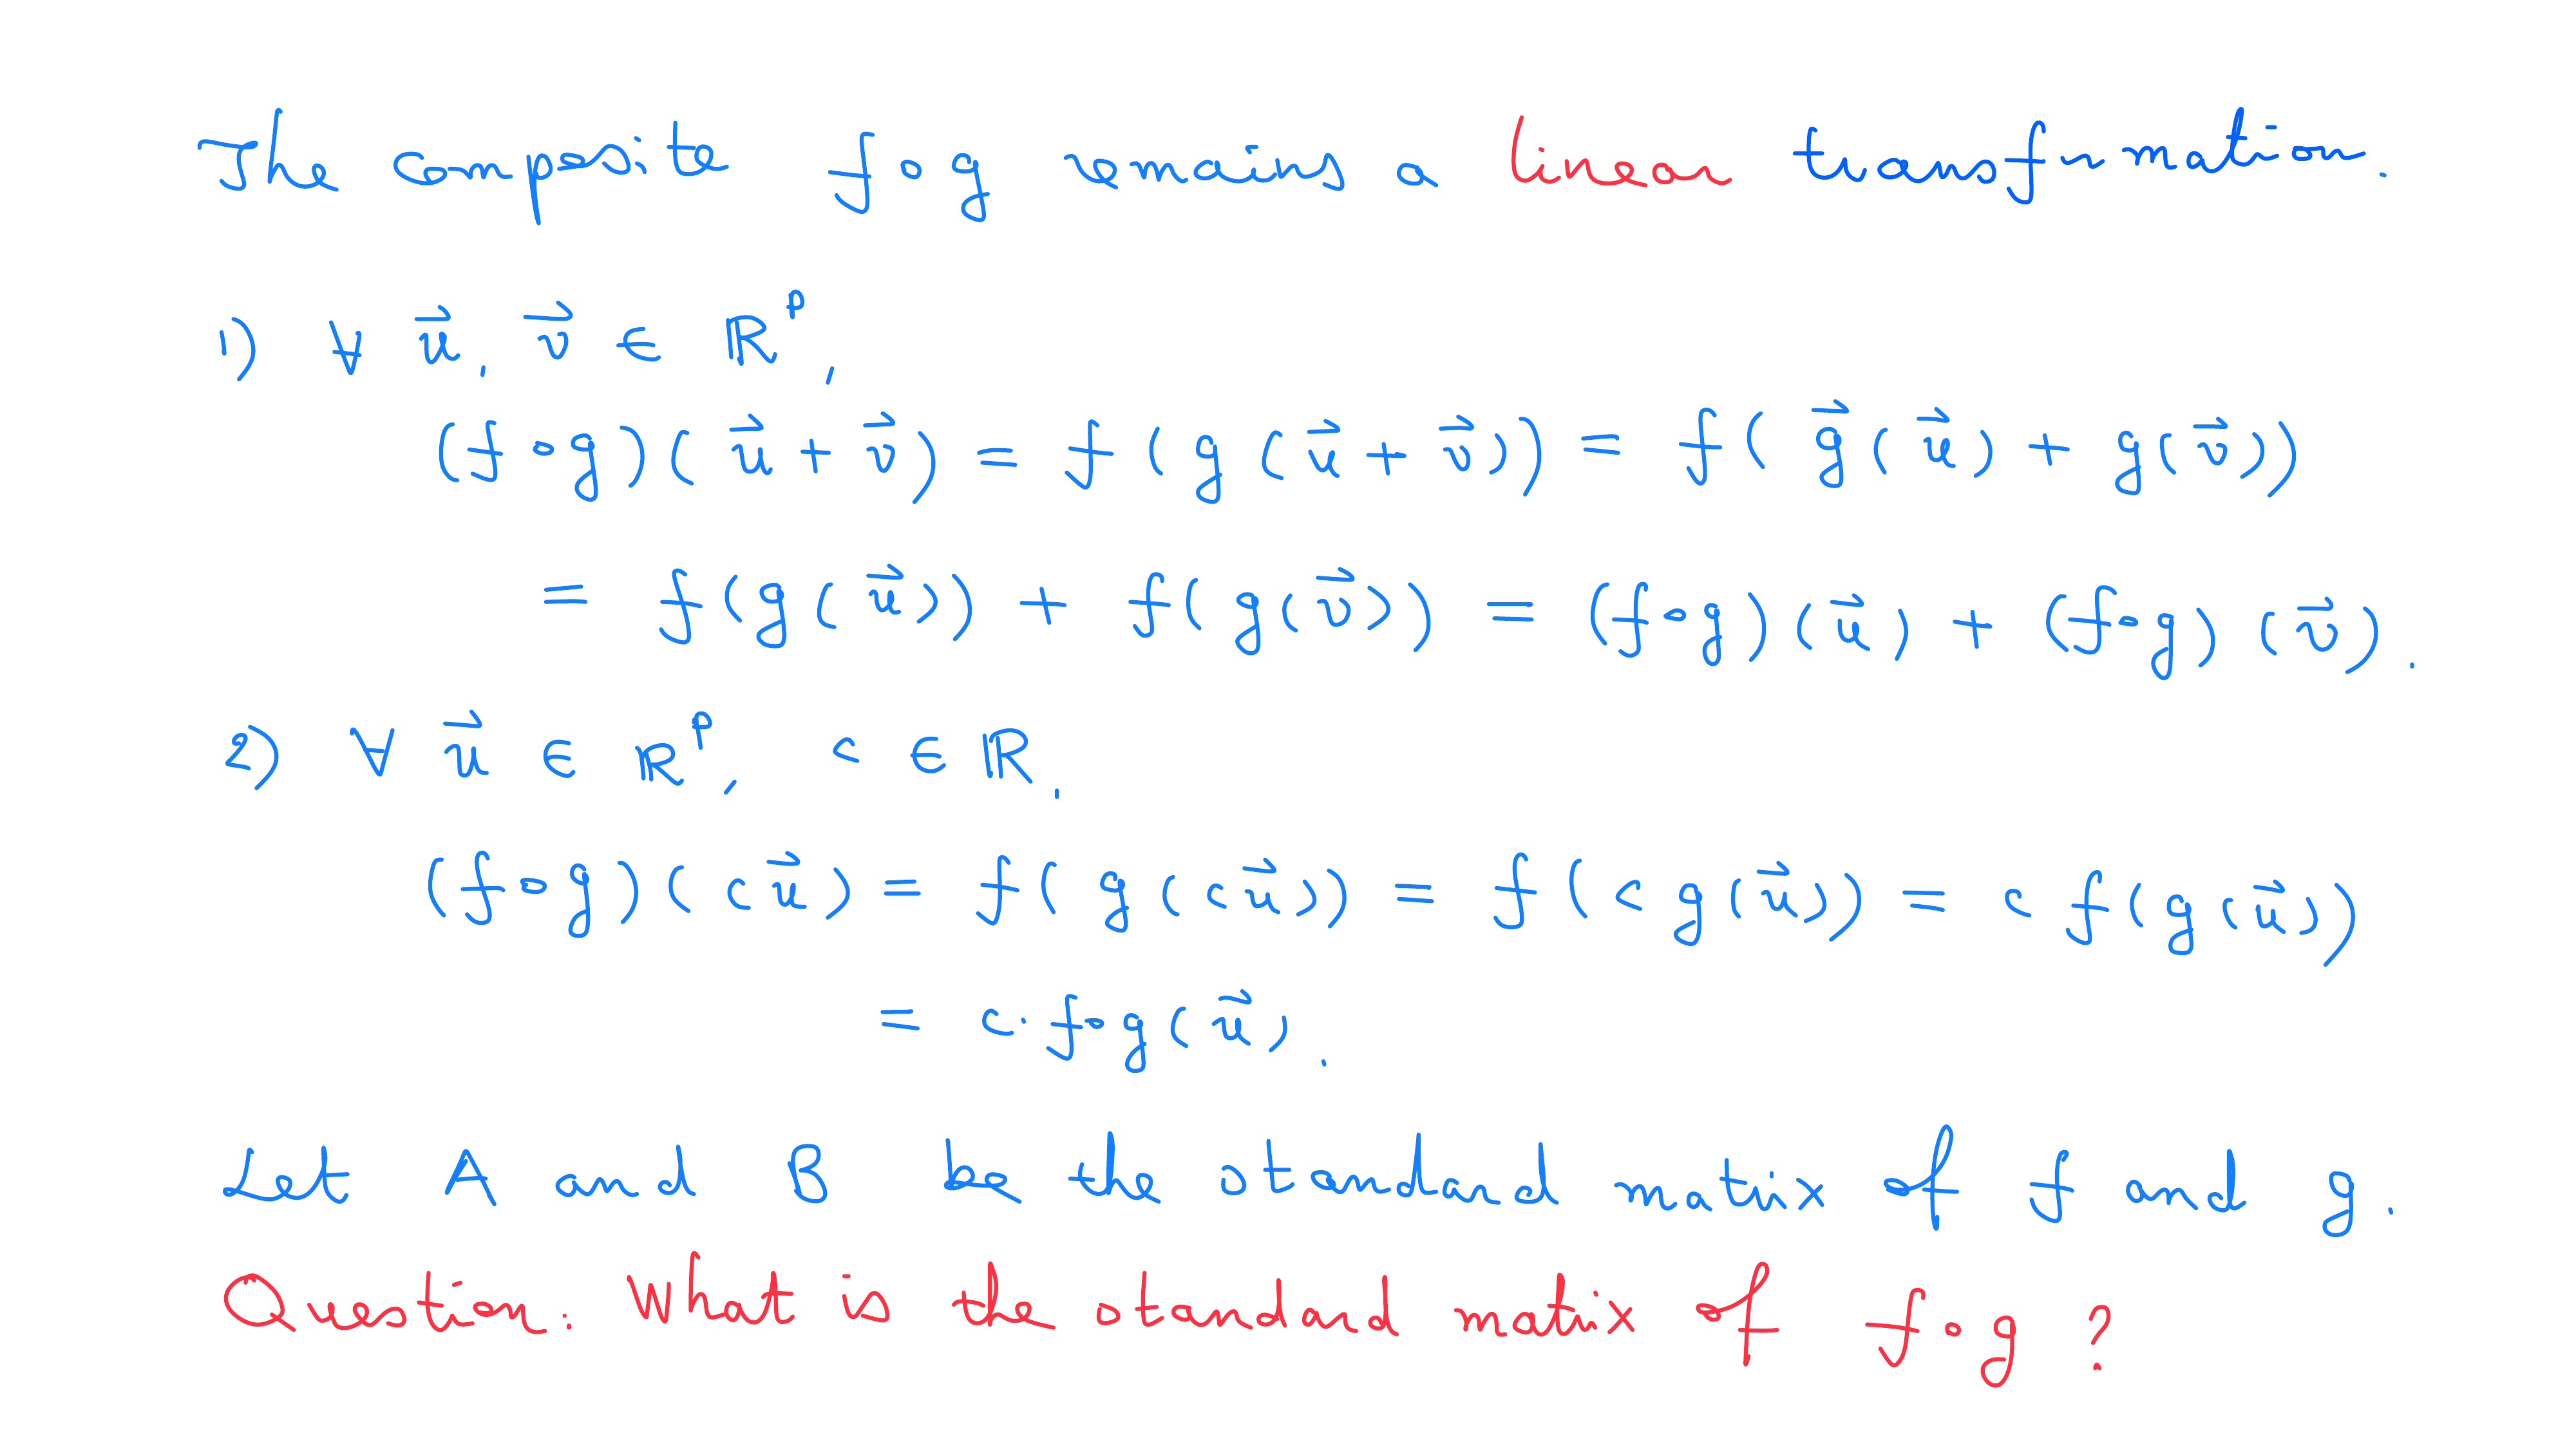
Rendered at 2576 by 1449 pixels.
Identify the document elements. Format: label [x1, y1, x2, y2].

text_box [199, 108, 2412, 1386]
